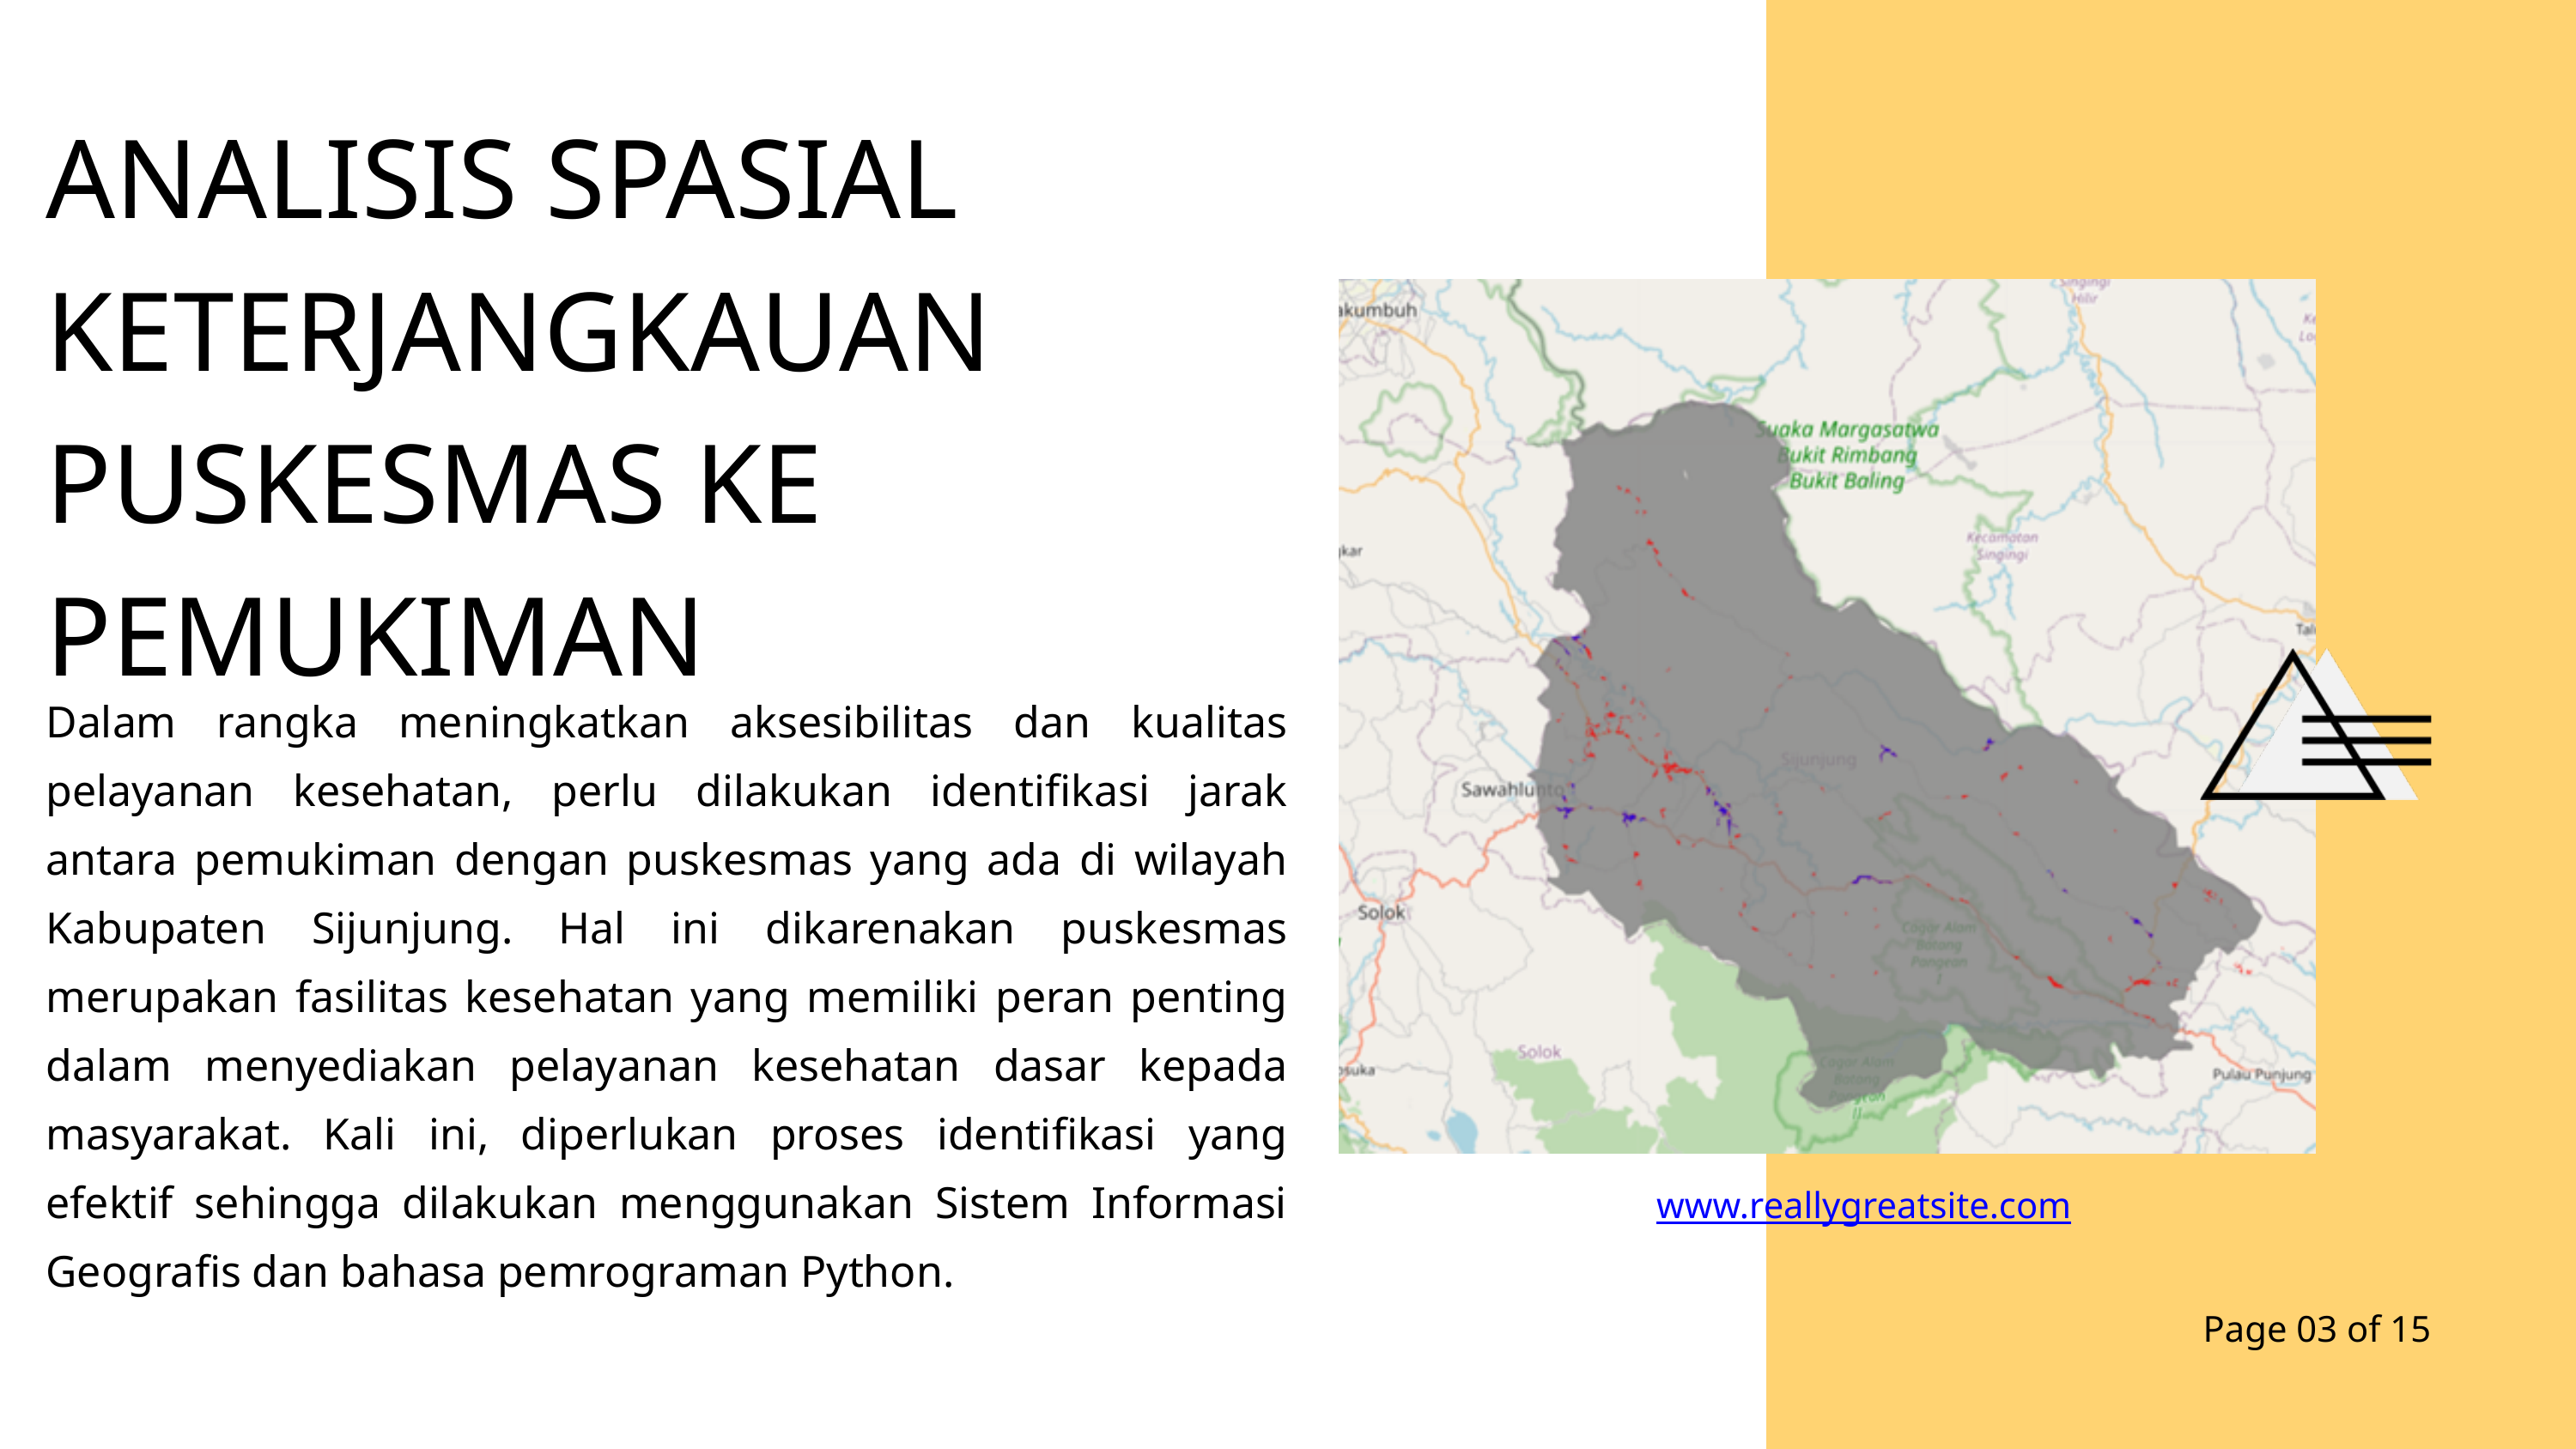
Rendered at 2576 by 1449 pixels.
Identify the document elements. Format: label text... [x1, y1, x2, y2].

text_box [1765, 0, 2576, 1449]
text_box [1338, 279, 2317, 1154]
text_box Dalam rangka meningkatkan aksesibilitas dan kualitas pelayanan kesehatan, perlu dilakukan identifikasi jarak antara pemukiman dengan puskesmas yang ada di wilayah Kabupaten Sijunjung. Hal ini dikarenakan puskesmas merupakan fasilitas kesehatan yang memiliki peran penting dalam menyediakan pelayanan kesehatan dasar kepada masyarakat. Kali ini, diperlukan proses identifikasi yang efektif sehingga dilakukan menggunakan Sistem Informasi Geografis dan bahasa pemrograman Python. [46, 677, 1288, 1296]
text_box www.reallygreatsite.com [1577, 1181, 1761, 1232]
text_box ANALISIS SPASIAL KETERJANGKAUAN PUSKESMAS KE PEMUKIMAN [46, 88, 1188, 677]
